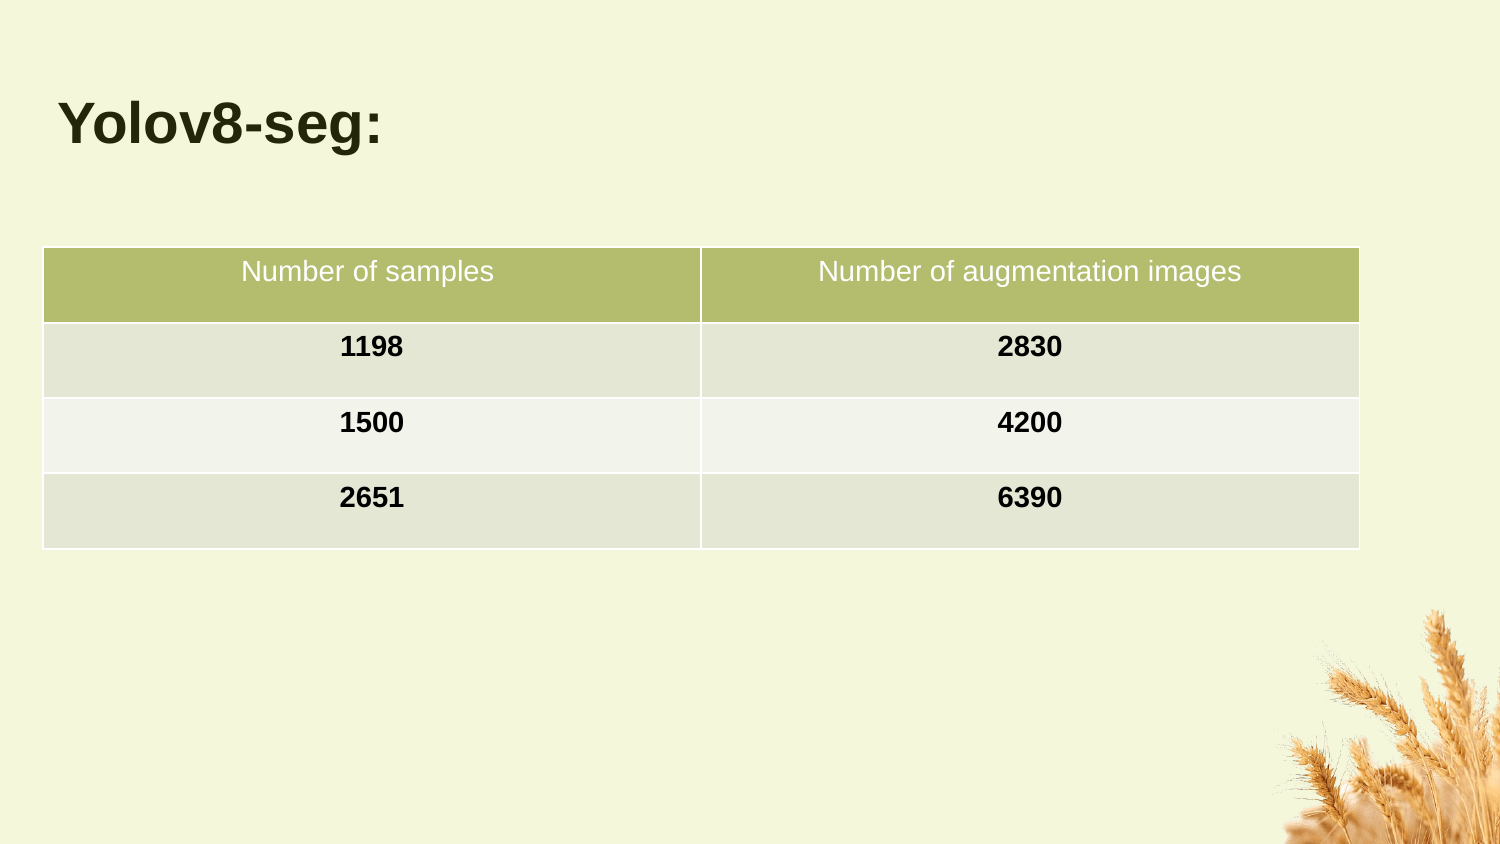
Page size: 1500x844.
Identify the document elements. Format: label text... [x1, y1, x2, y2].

table_cell 2830 [702, 324, 1359, 397]
table_cell 1198 [44, 324, 700, 397]
table_cell 6390 [702, 474, 1359, 548]
text_box Yolov8-seg: [42, 77, 466, 163]
table_cell 2651 [44, 474, 700, 548]
table_cell 4200 [702, 399, 1359, 472]
table_cell 1500 [44, 399, 700, 472]
picture [1251, 596, 1500, 844]
table_header Number of samples [44, 248, 700, 322]
table_header Number of augmentation images [702, 248, 1359, 322]
